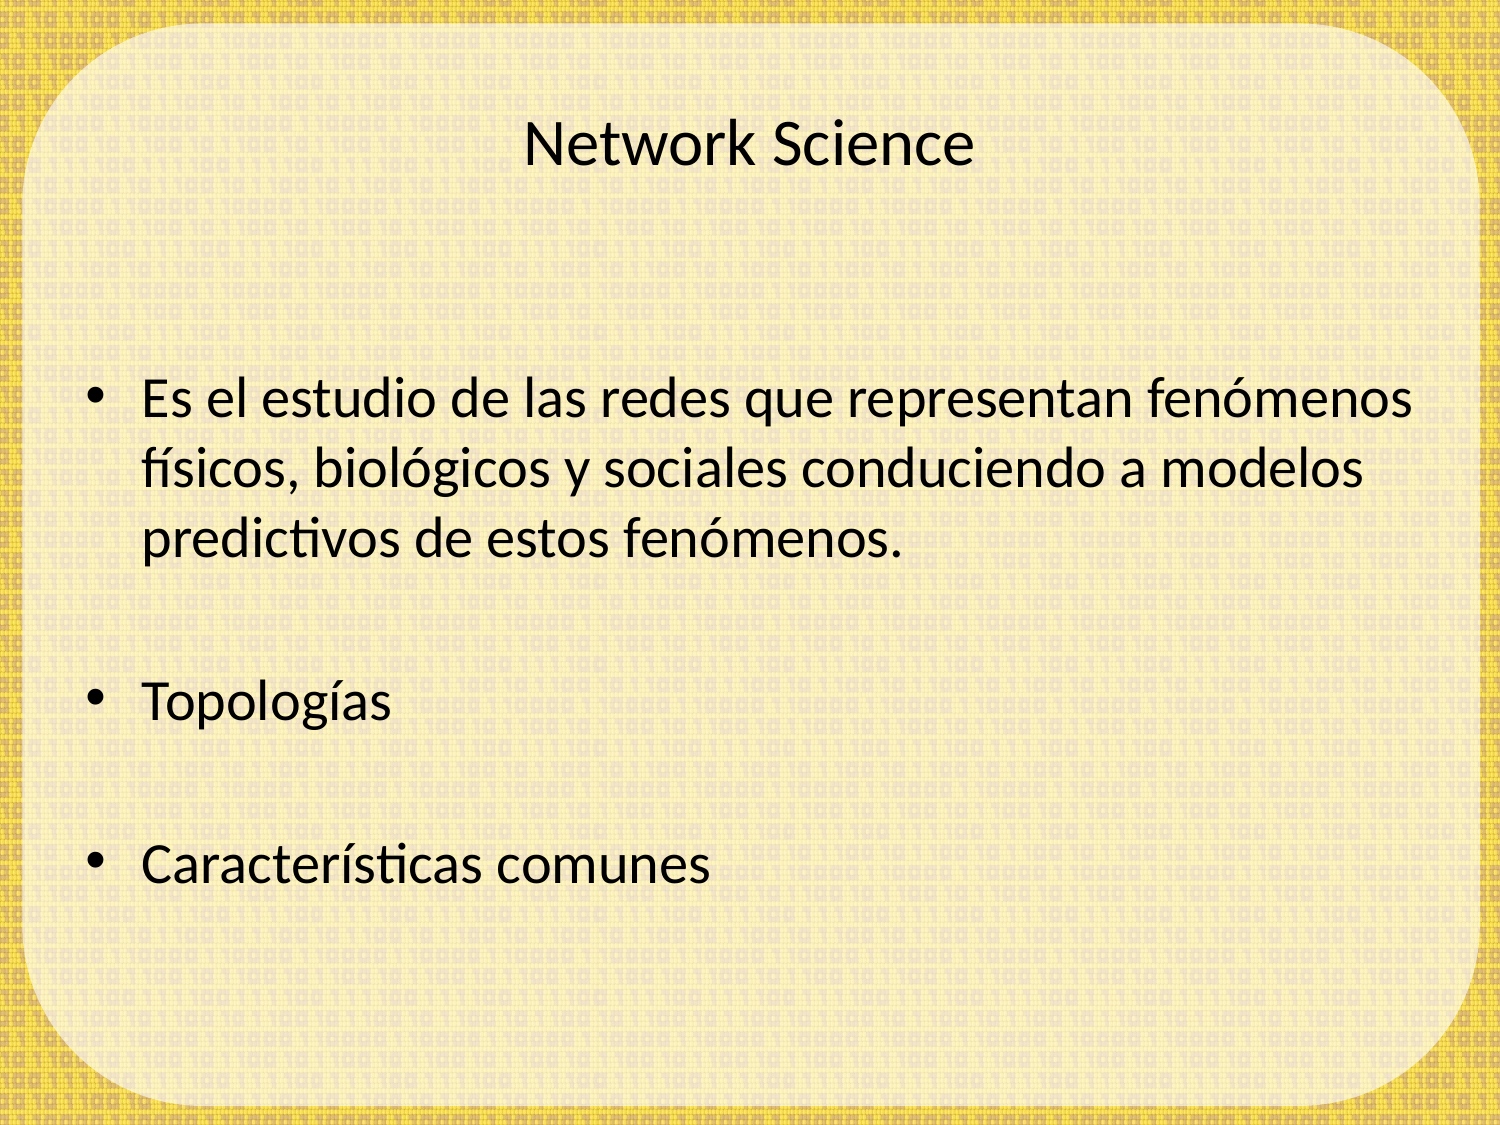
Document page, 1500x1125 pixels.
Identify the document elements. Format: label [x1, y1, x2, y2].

list [0, 0, 1500, 1125]
